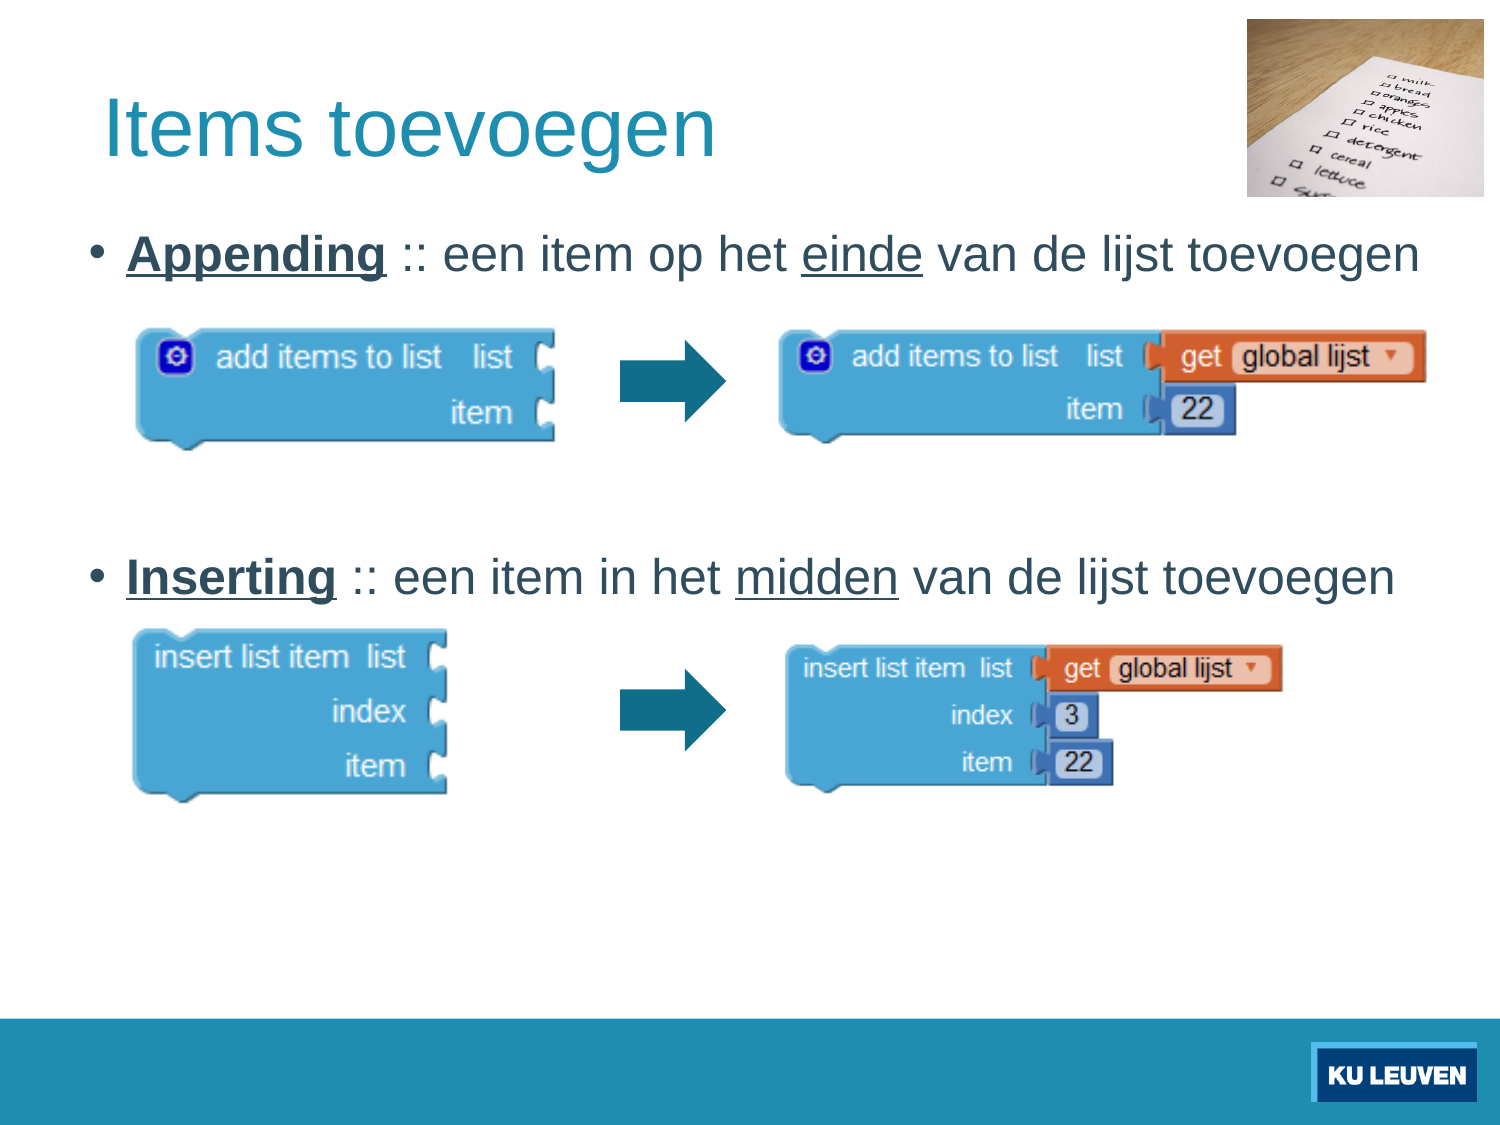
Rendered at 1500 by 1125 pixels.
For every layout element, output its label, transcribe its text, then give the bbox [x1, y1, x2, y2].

picture [1246, 18, 1484, 197]
picture [123, 302, 574, 460]
list Appending :: een item op het einde van de lijst toevoegen Inserting :: een item in het midden van de lijst toevoegen [88, 220, 1457, 949]
picture [1311, 1042, 1477, 1102]
title Items toevoegen [93, 34, 1406, 220]
text_box [617, 337, 729, 425]
picture [119, 616, 467, 810]
text_box [617, 666, 729, 754]
picture [773, 616, 1294, 797]
picture [761, 314, 1433, 448]
